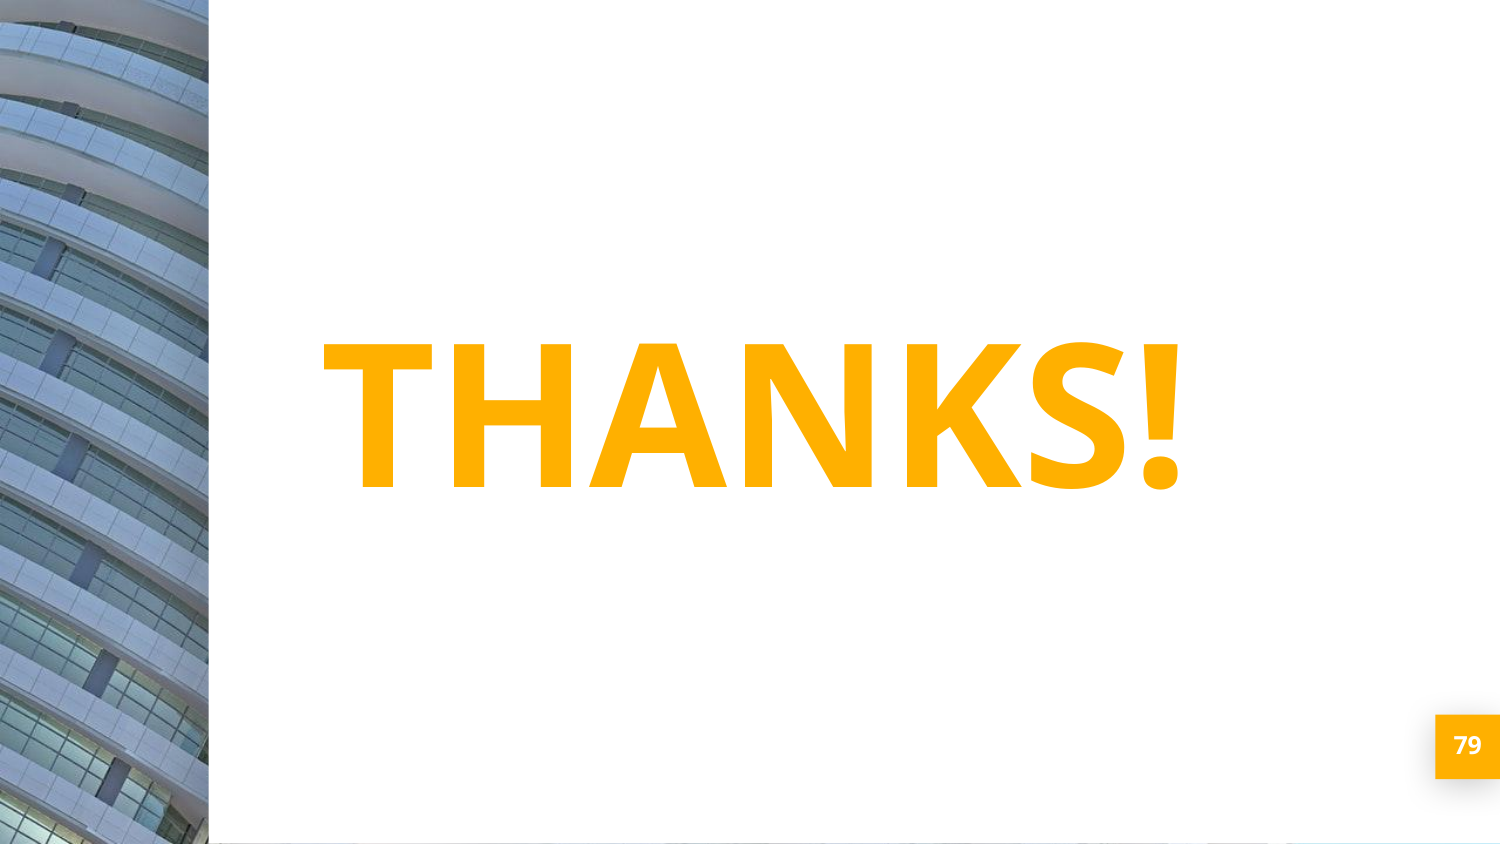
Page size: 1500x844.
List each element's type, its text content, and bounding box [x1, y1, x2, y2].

slide_number ‹#› [1435, 714, 1500, 780]
title THANKS! [305, 311, 1494, 503]
picture [0, 0, 208, 844]
